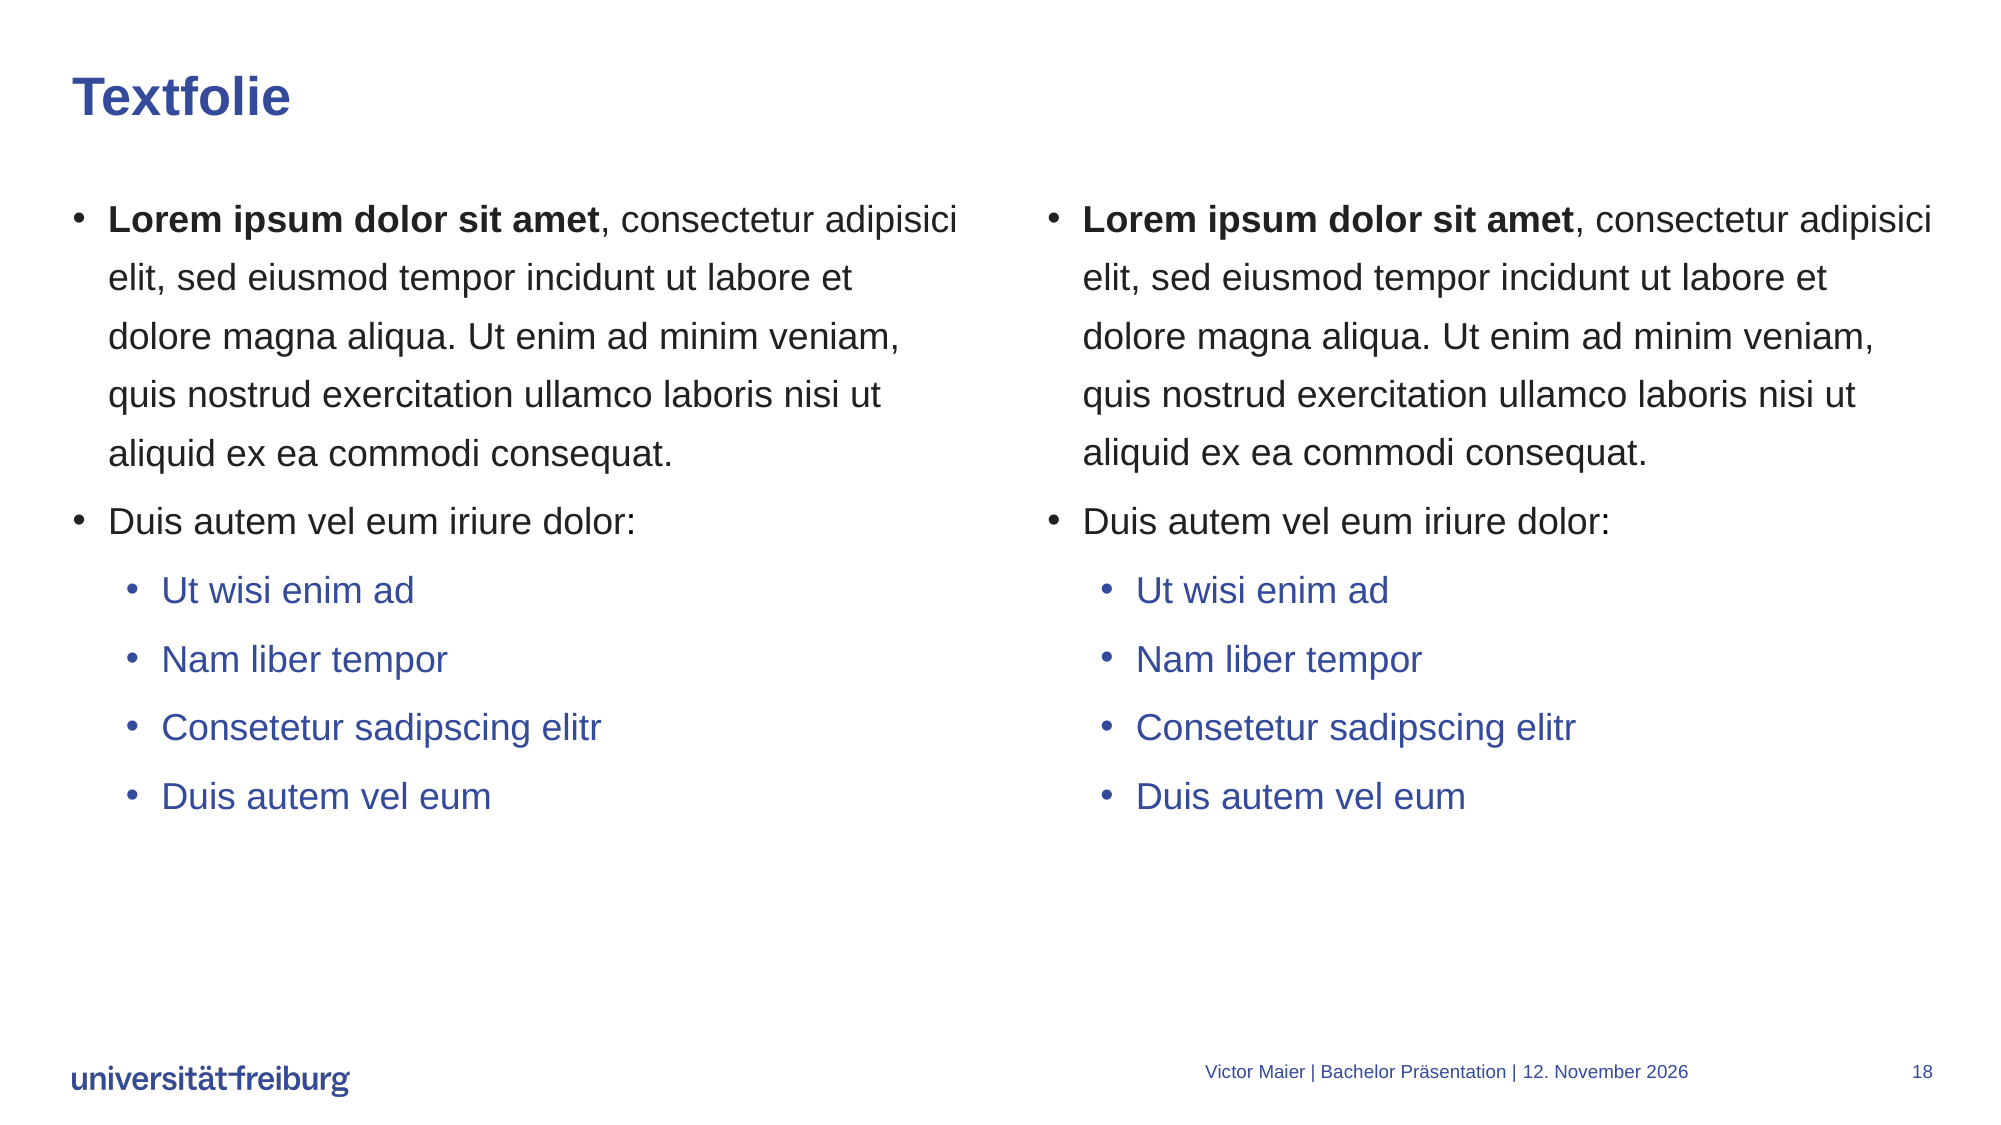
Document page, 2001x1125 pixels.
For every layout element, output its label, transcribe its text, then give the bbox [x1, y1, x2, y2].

title Textfolie [72, 59, 1933, 149]
picture [72, 1065, 351, 1097]
slide_number 24. Oktober 2023 [1517, 1060, 1754, 1090]
footer Victor Maier | Bachelor Präsentation | [488, 1060, 1517, 1090]
slide_number 18 [1873, 1060, 1933, 1090]
list Lorem ipsum dolor sit amet, consectetur adipisici elit, sed eiusmod tempor incidunt ut labore et dolore magna aliqua. Ut enim ad minim veniam, quis nostrud exercitation ullamco laboris nisi ut aliquid ex ea commodi consequat. Duis autem vel eum iriure dolor: Ut wisi enim ad Nam liber tempor Consetetur sadipscing elitr Duis autem vel eum [1047, 181, 1933, 1017]
list Lorem ipsum dolor sit amet, consectetur adipisici elit, sed eiusmod tempor incidunt ut labore et dolore magna aliqua. Ut enim ad minim veniam, quis nostrud exercitation ullamco laboris nisi ut aliquid ex ea commodi consequat. Duis autem vel eum iriure dolor: Ut wisi enim ad Nam liber tempor Consetetur sadipscing elitr Duis autem vel eum [72, 181, 959, 1018]
